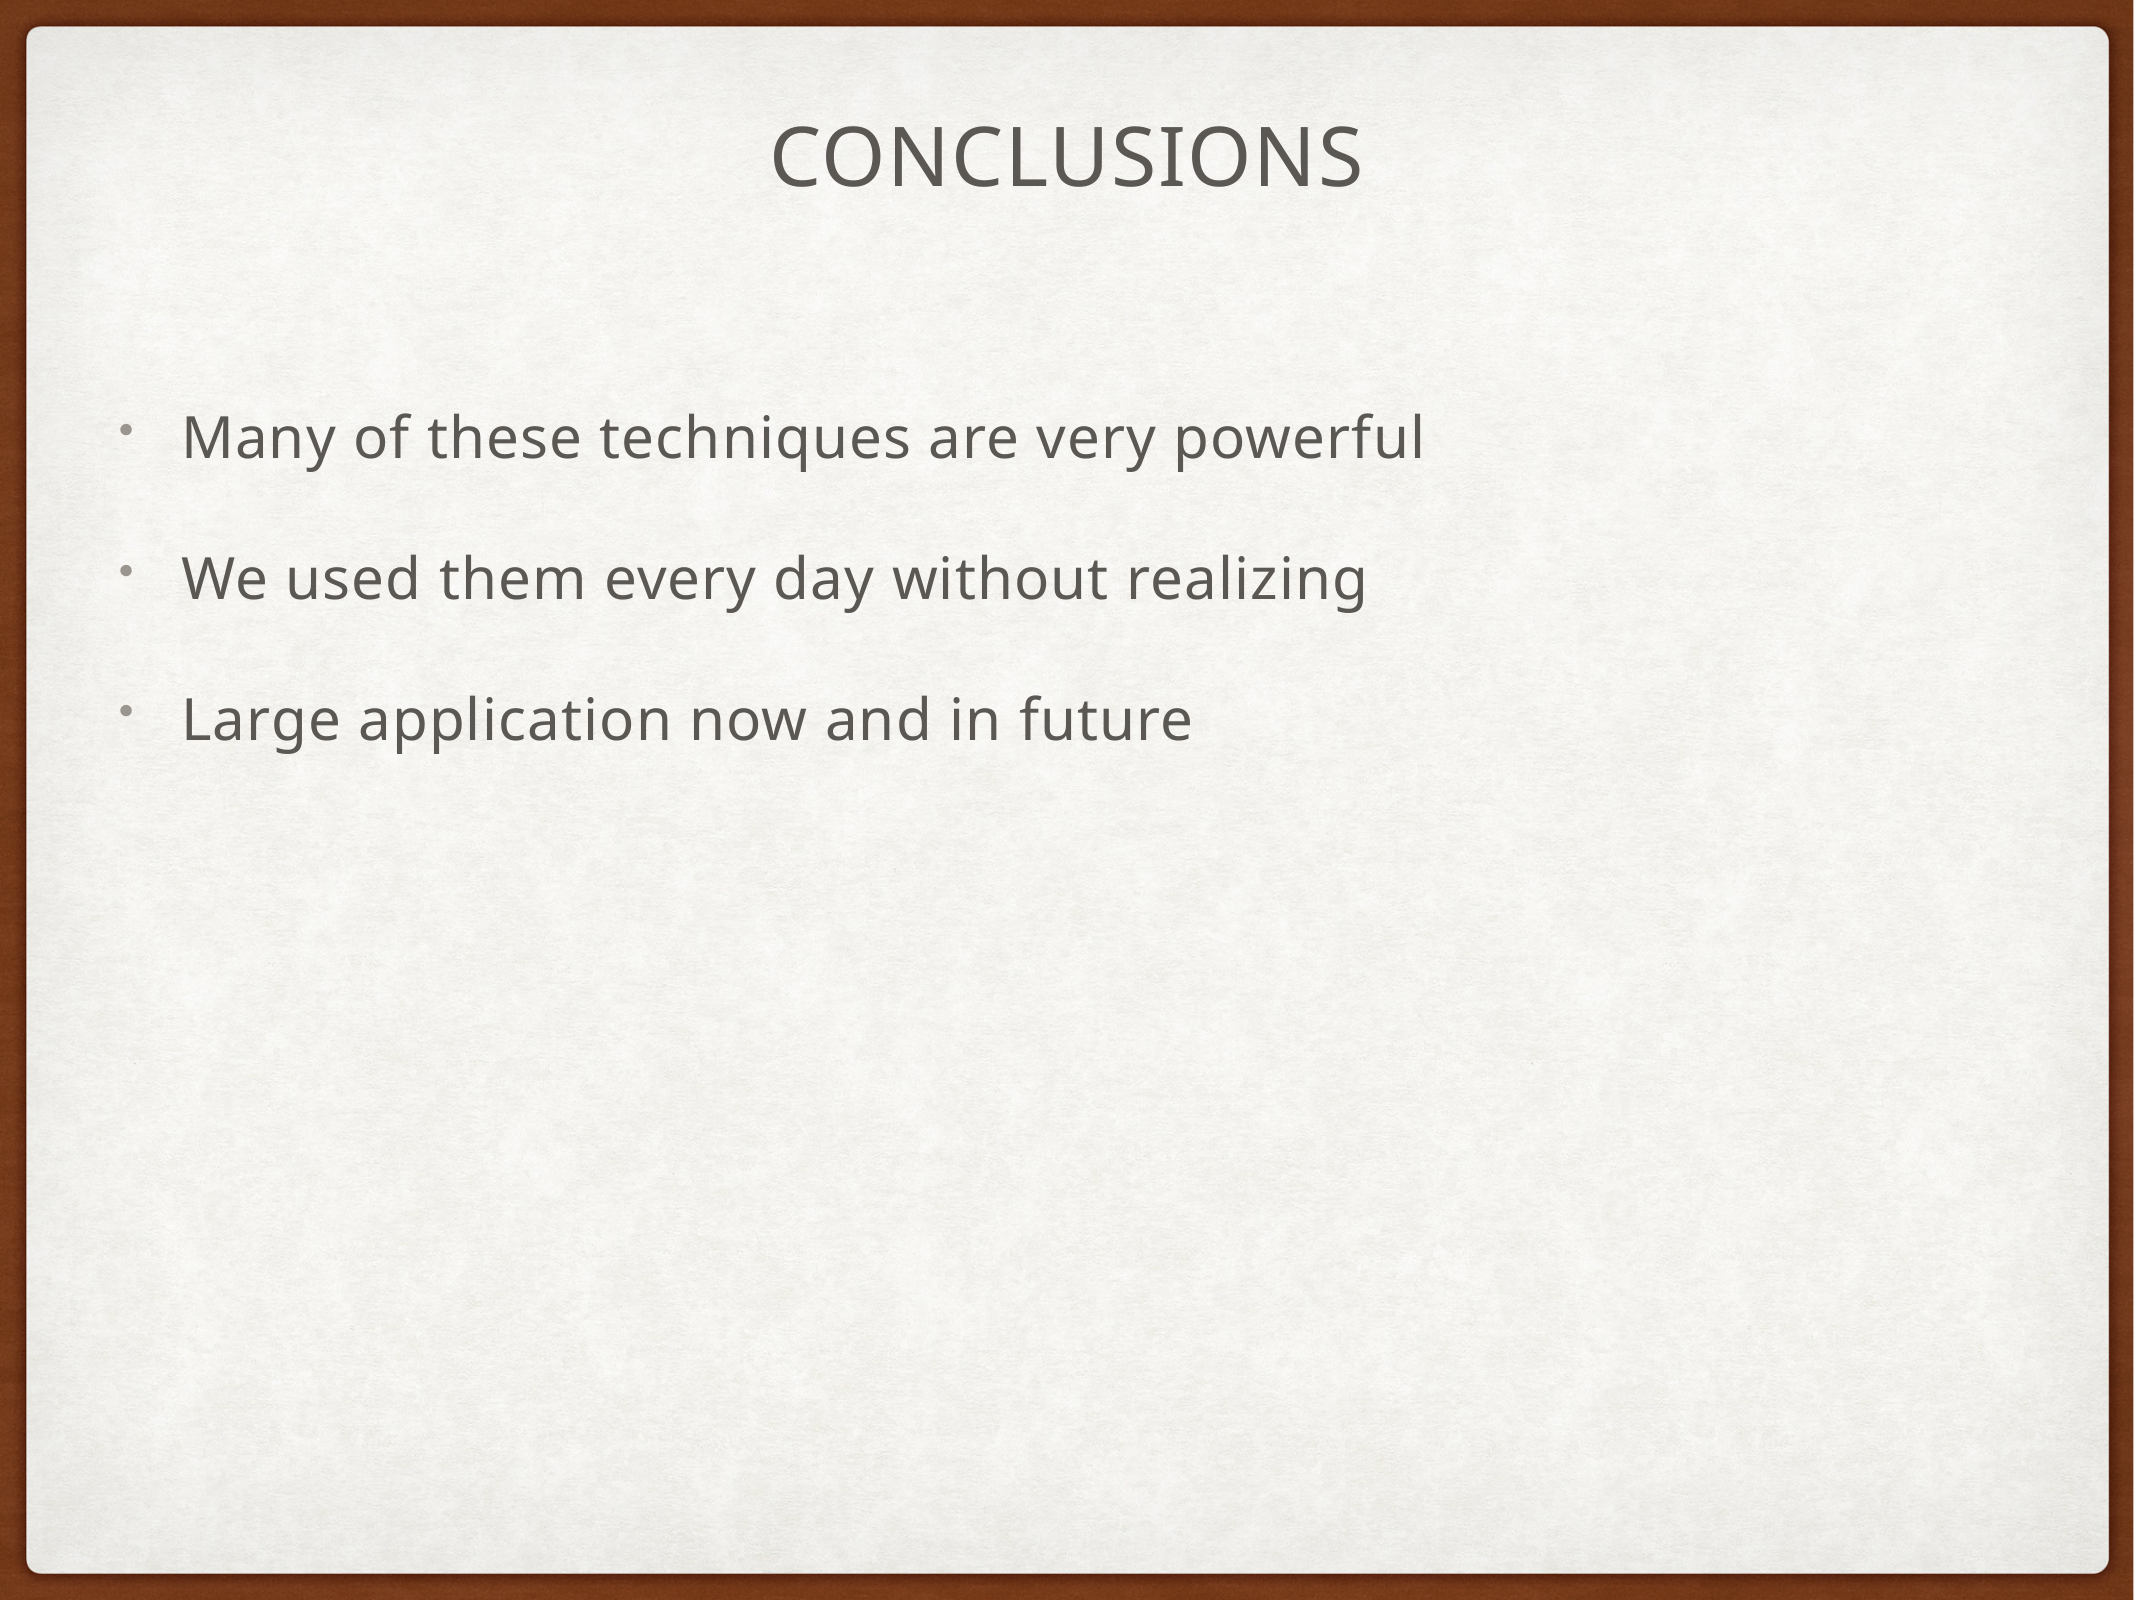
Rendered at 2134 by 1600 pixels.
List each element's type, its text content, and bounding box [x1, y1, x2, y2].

picture [0, 0, 2134, 1600]
list Many of these techniques are very powerful We used them every day without realizing Large application now and in future [109, 391, 2024, 1451]
title Conclusions [109, 95, 2024, 220]
